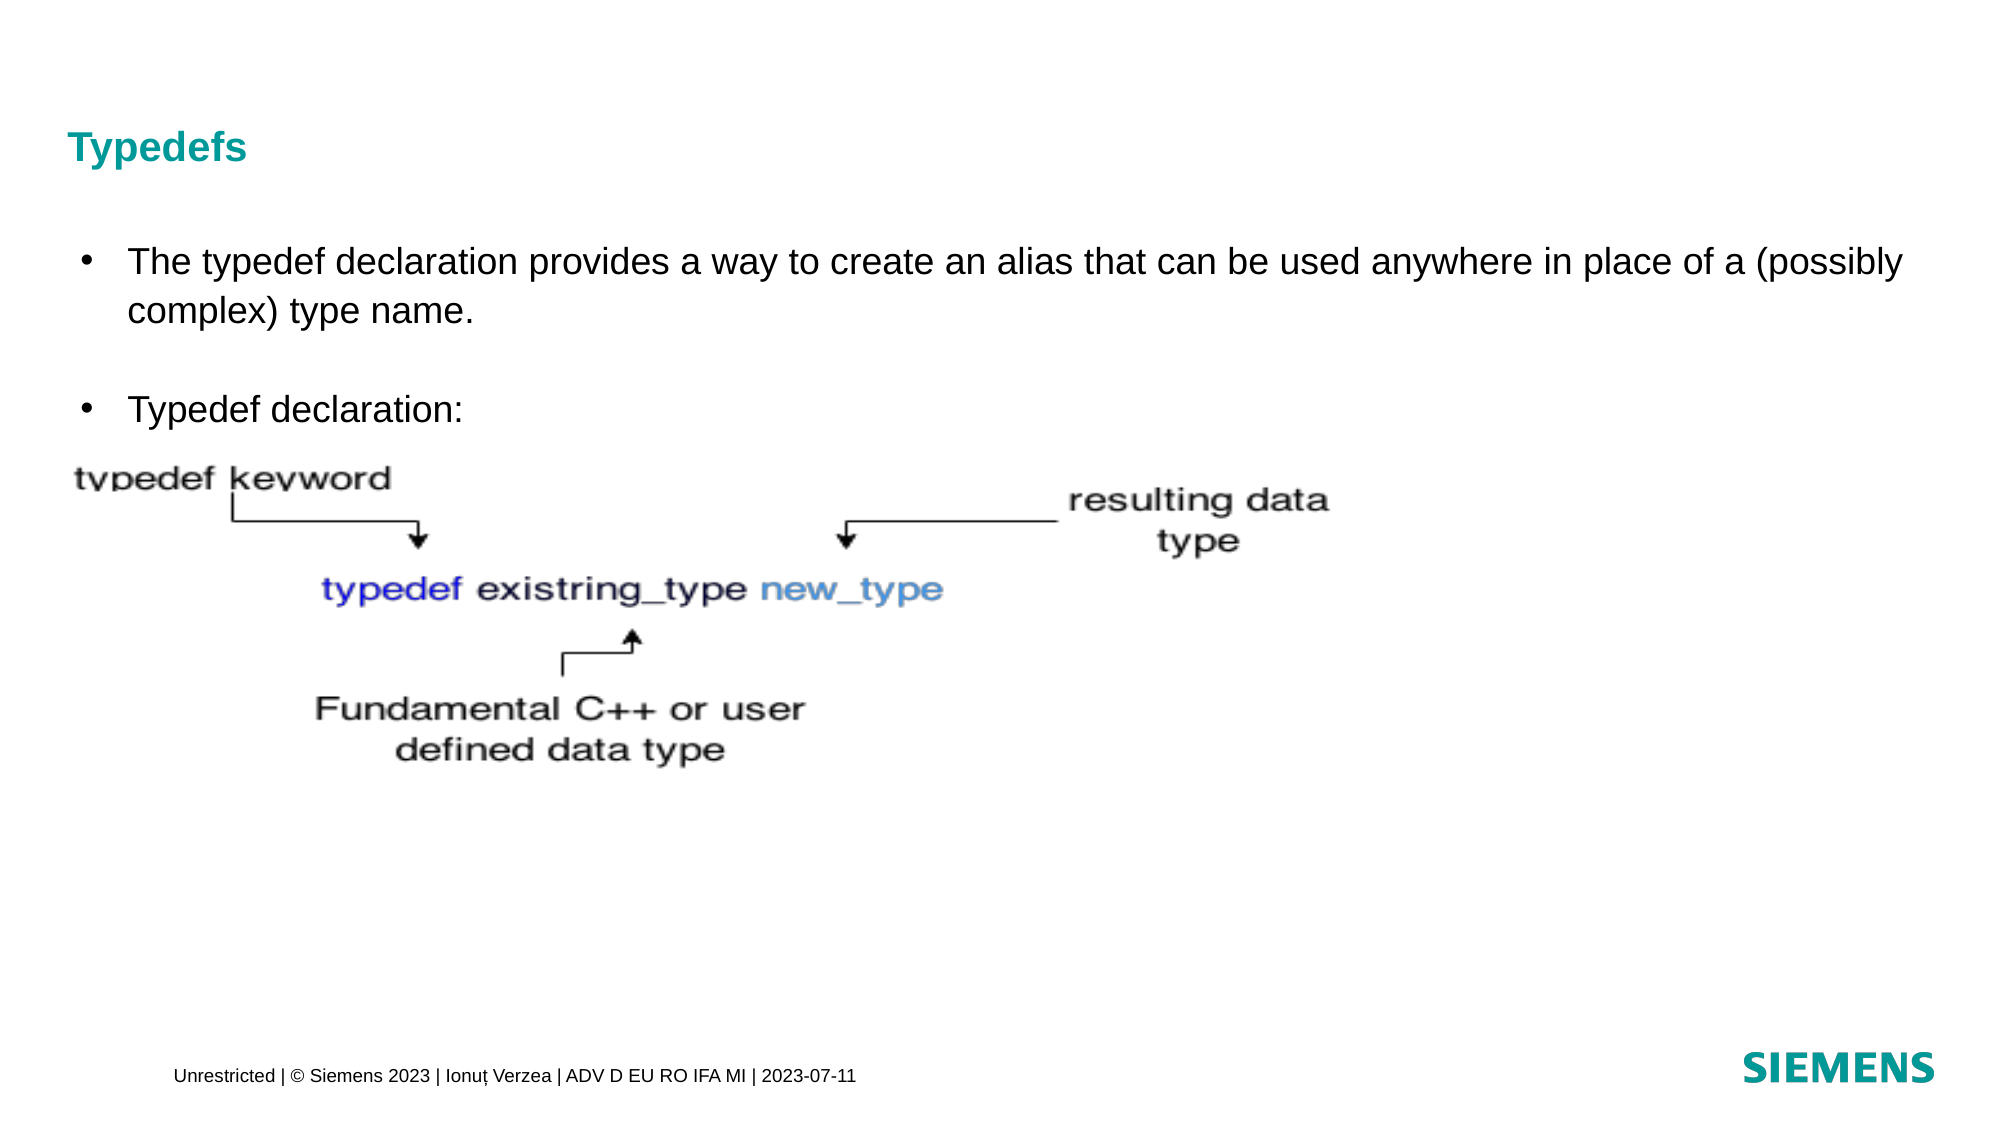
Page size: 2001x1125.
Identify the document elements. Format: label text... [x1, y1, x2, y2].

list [0, 453, 1346, 790]
picture [1744, 1052, 1934, 1083]
footer Unrestricted | © Siemens 2023 | Ionuț Verzea | ADV D EU RO IFA MI | 2023-07-11 [173, 1035, 1686, 1125]
title Typedefs [67, 78, 1686, 173]
text_box The typedef declaration provides a way to create an alias that can be used anywhere in place of a (possibly complex) type name. Typedef declaration: [80, 232, 1923, 431]
